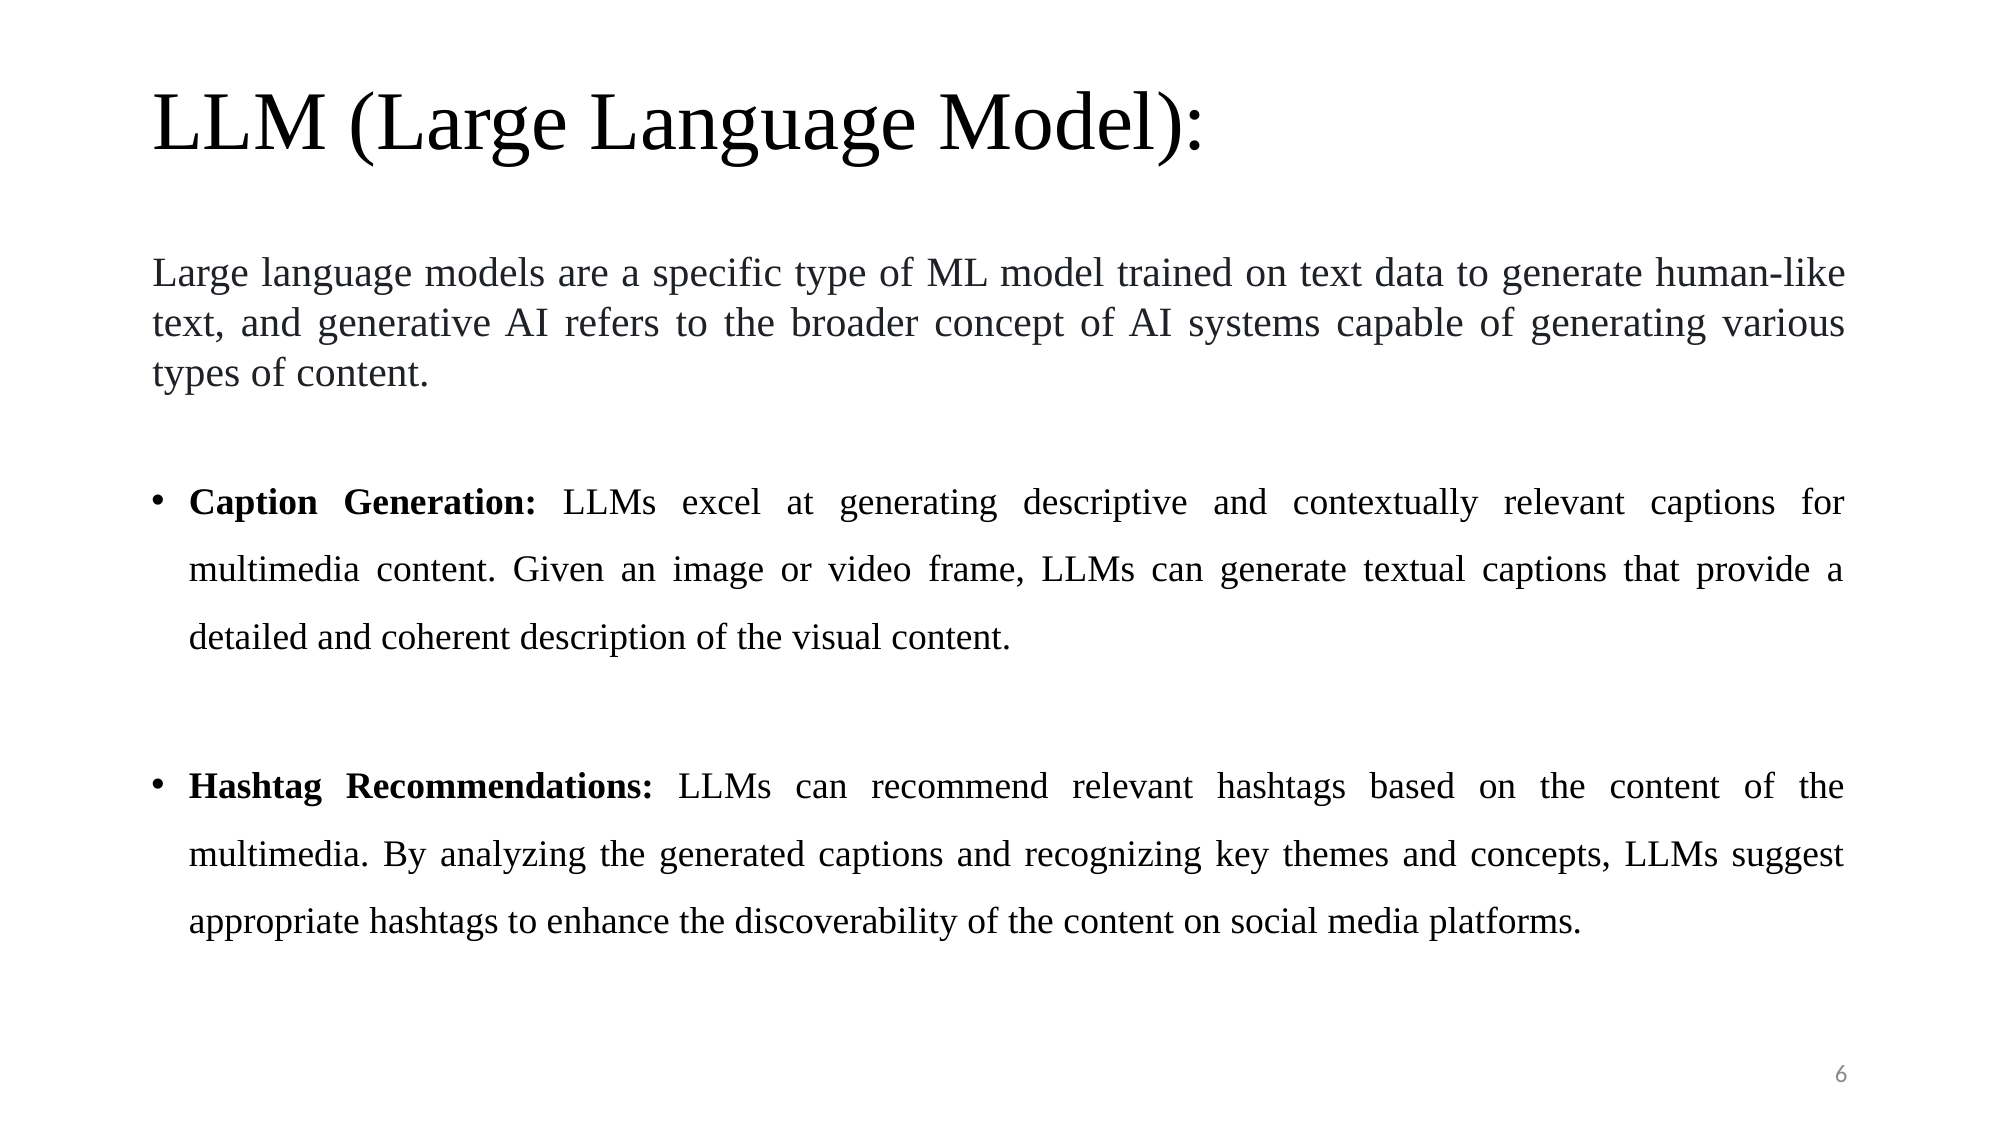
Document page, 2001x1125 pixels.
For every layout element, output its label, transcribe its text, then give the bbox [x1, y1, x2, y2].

text_box Large language models are a specific type of ML model trained on text data to generate human-like text, and generative AI refers to the broader concept of AI systems capable of generating various types of content. [137, 236, 1863, 402]
slide_number 6 [1412, 1042, 1863, 1103]
text_box LLM (Large Language Model): [137, 58, 1242, 174]
list Caption Generation: LLMs excel at generating descriptive and contextually relevant captions for multimedia content. Given an image or video frame, LLMs can generate textual captions that provide a detailed and coherent description of the visual content. Hashtag Recommendations: LLMs can recommend relevant hashtags based on the content of the multimedia. By analyzing the generated captions and recognizing key themes and concepts, LLMs suggest appropriate hashtags to enhance the discoverability of the content on social media platforms. [136, 446, 1862, 1123]
